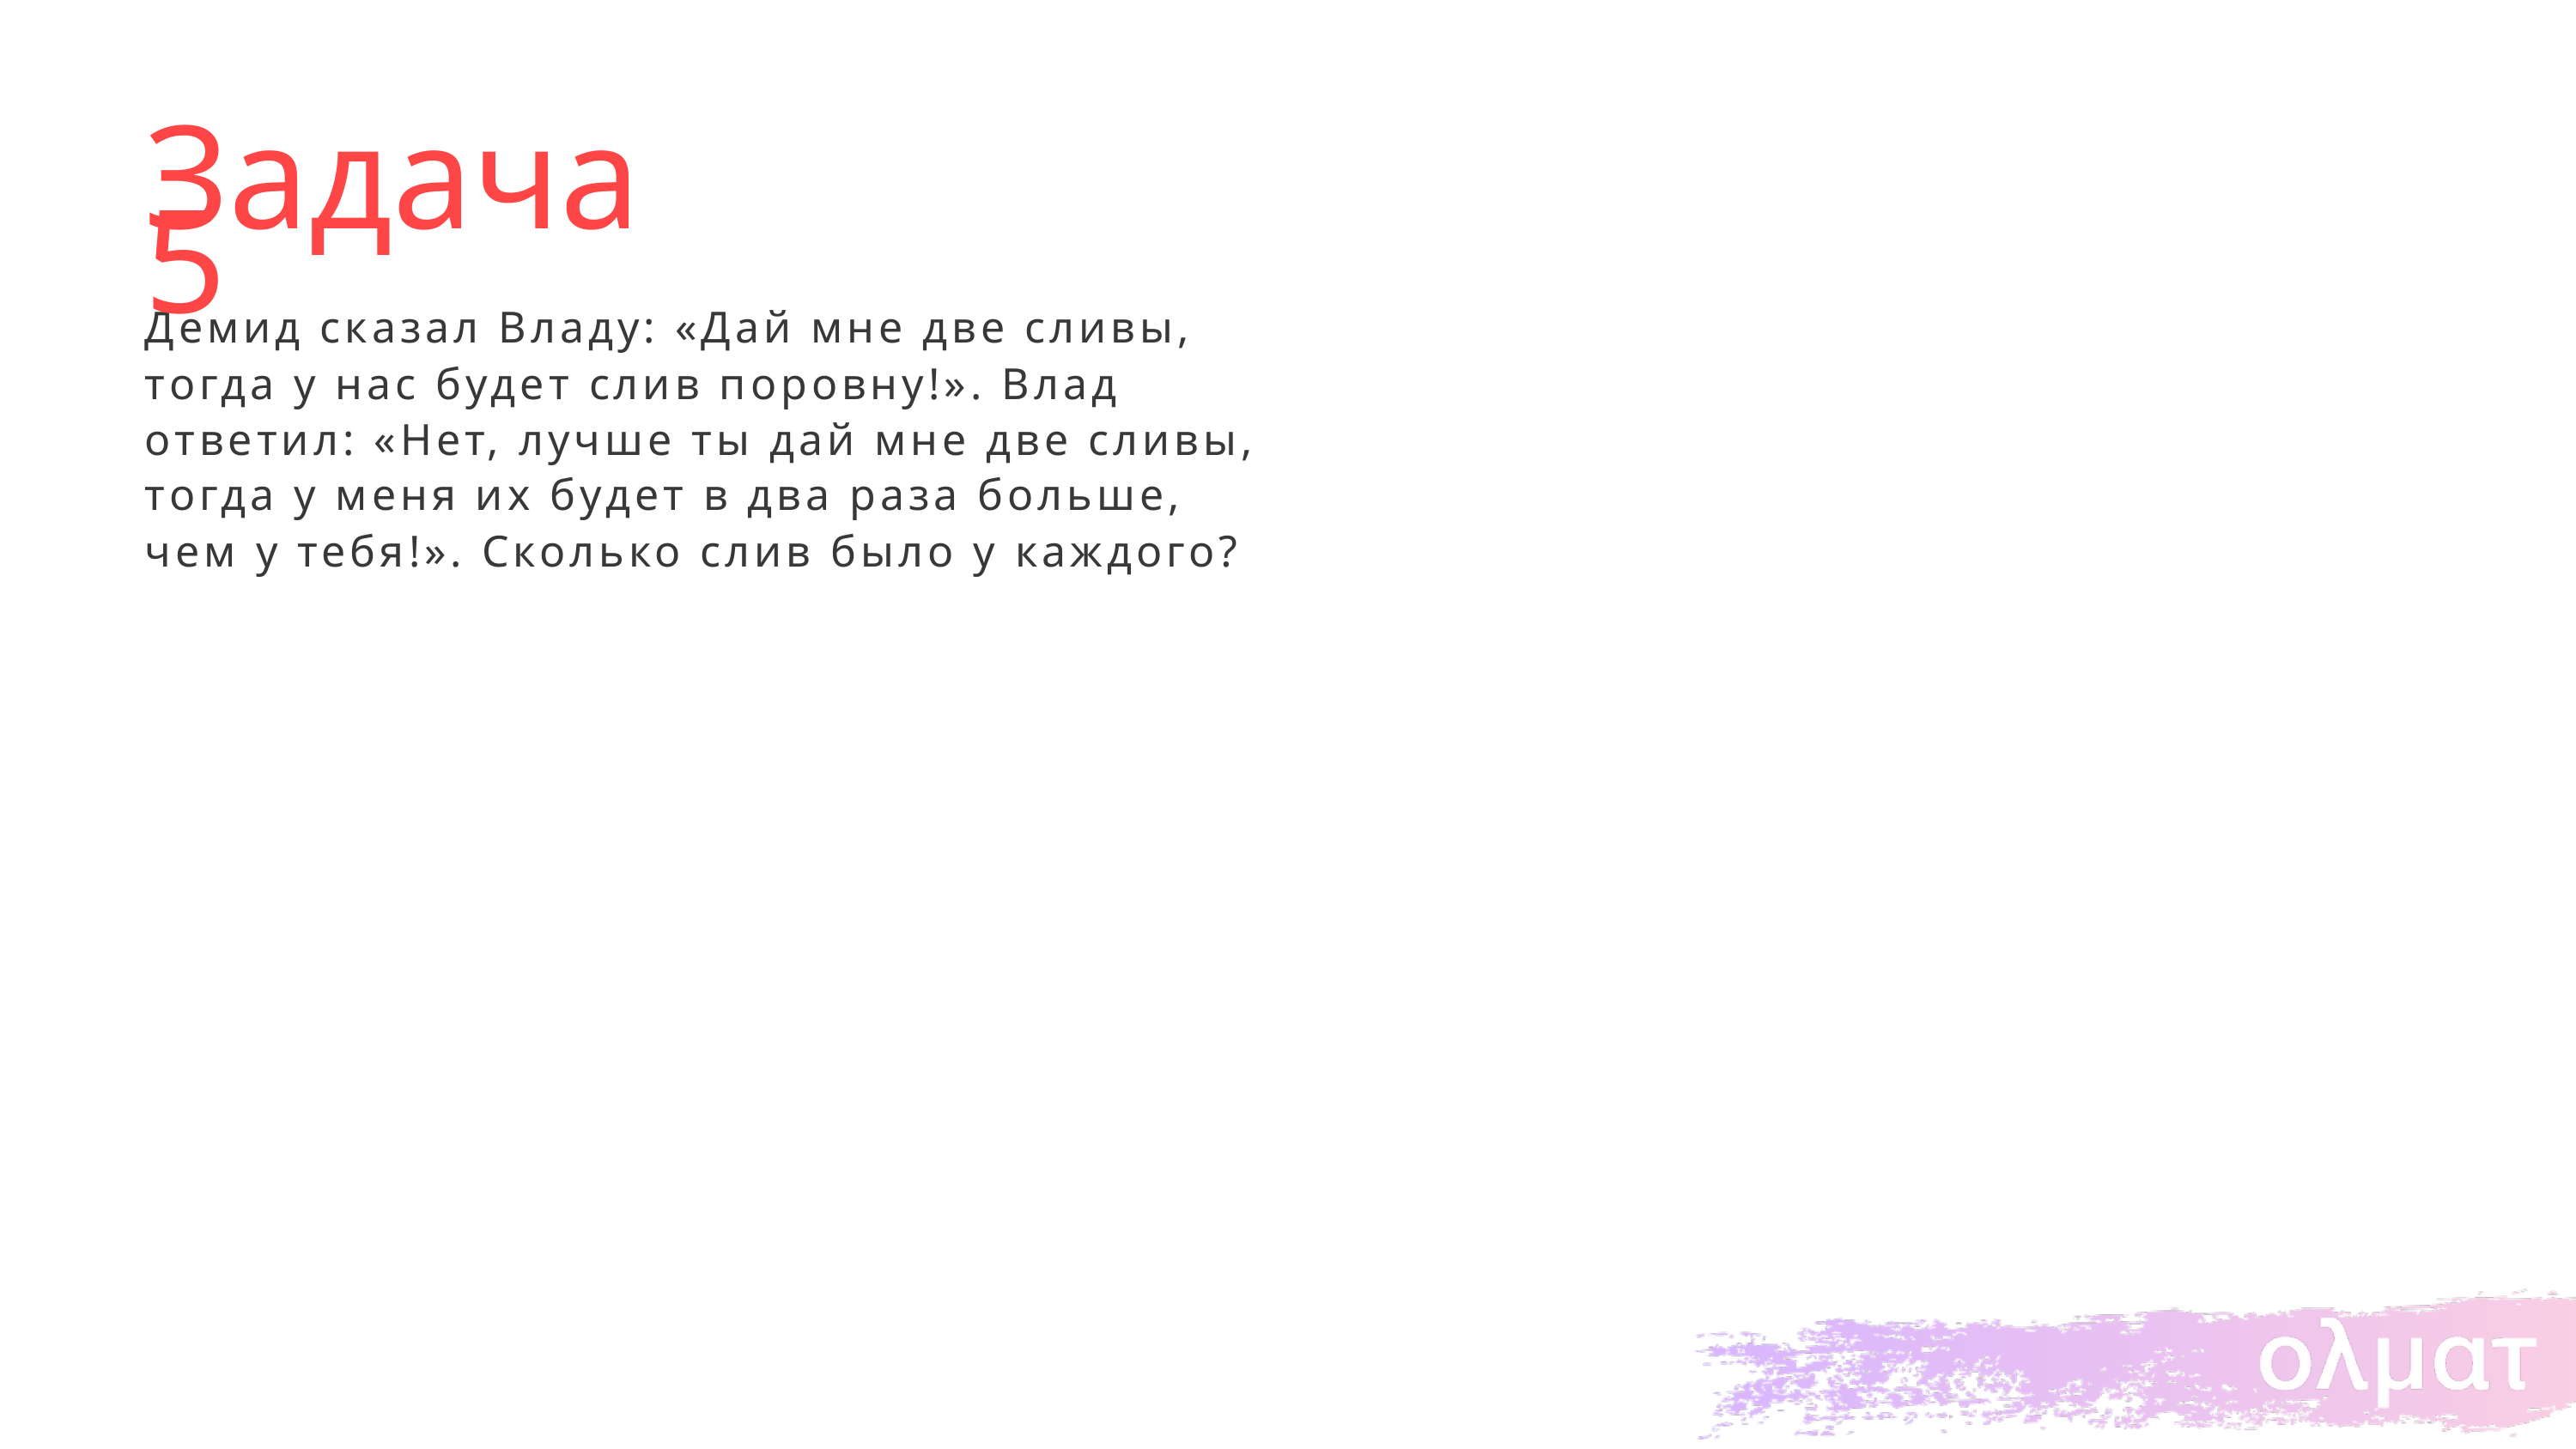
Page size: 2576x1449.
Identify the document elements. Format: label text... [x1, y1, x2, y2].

text_box Задача 5 [144, 173, 751, 342]
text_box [1690, 1287, 2576, 1440]
text_box Демид сказал Владу: «Дай мне две сливы, тогда у нас будет слив поровну!». Влад ответил: «Нет, лучше ты дай мне две сливы, тогда у меня их будет в два раза больше, чем у тебя!». Сколько слив было у каждого? [144, 295, 1267, 575]
